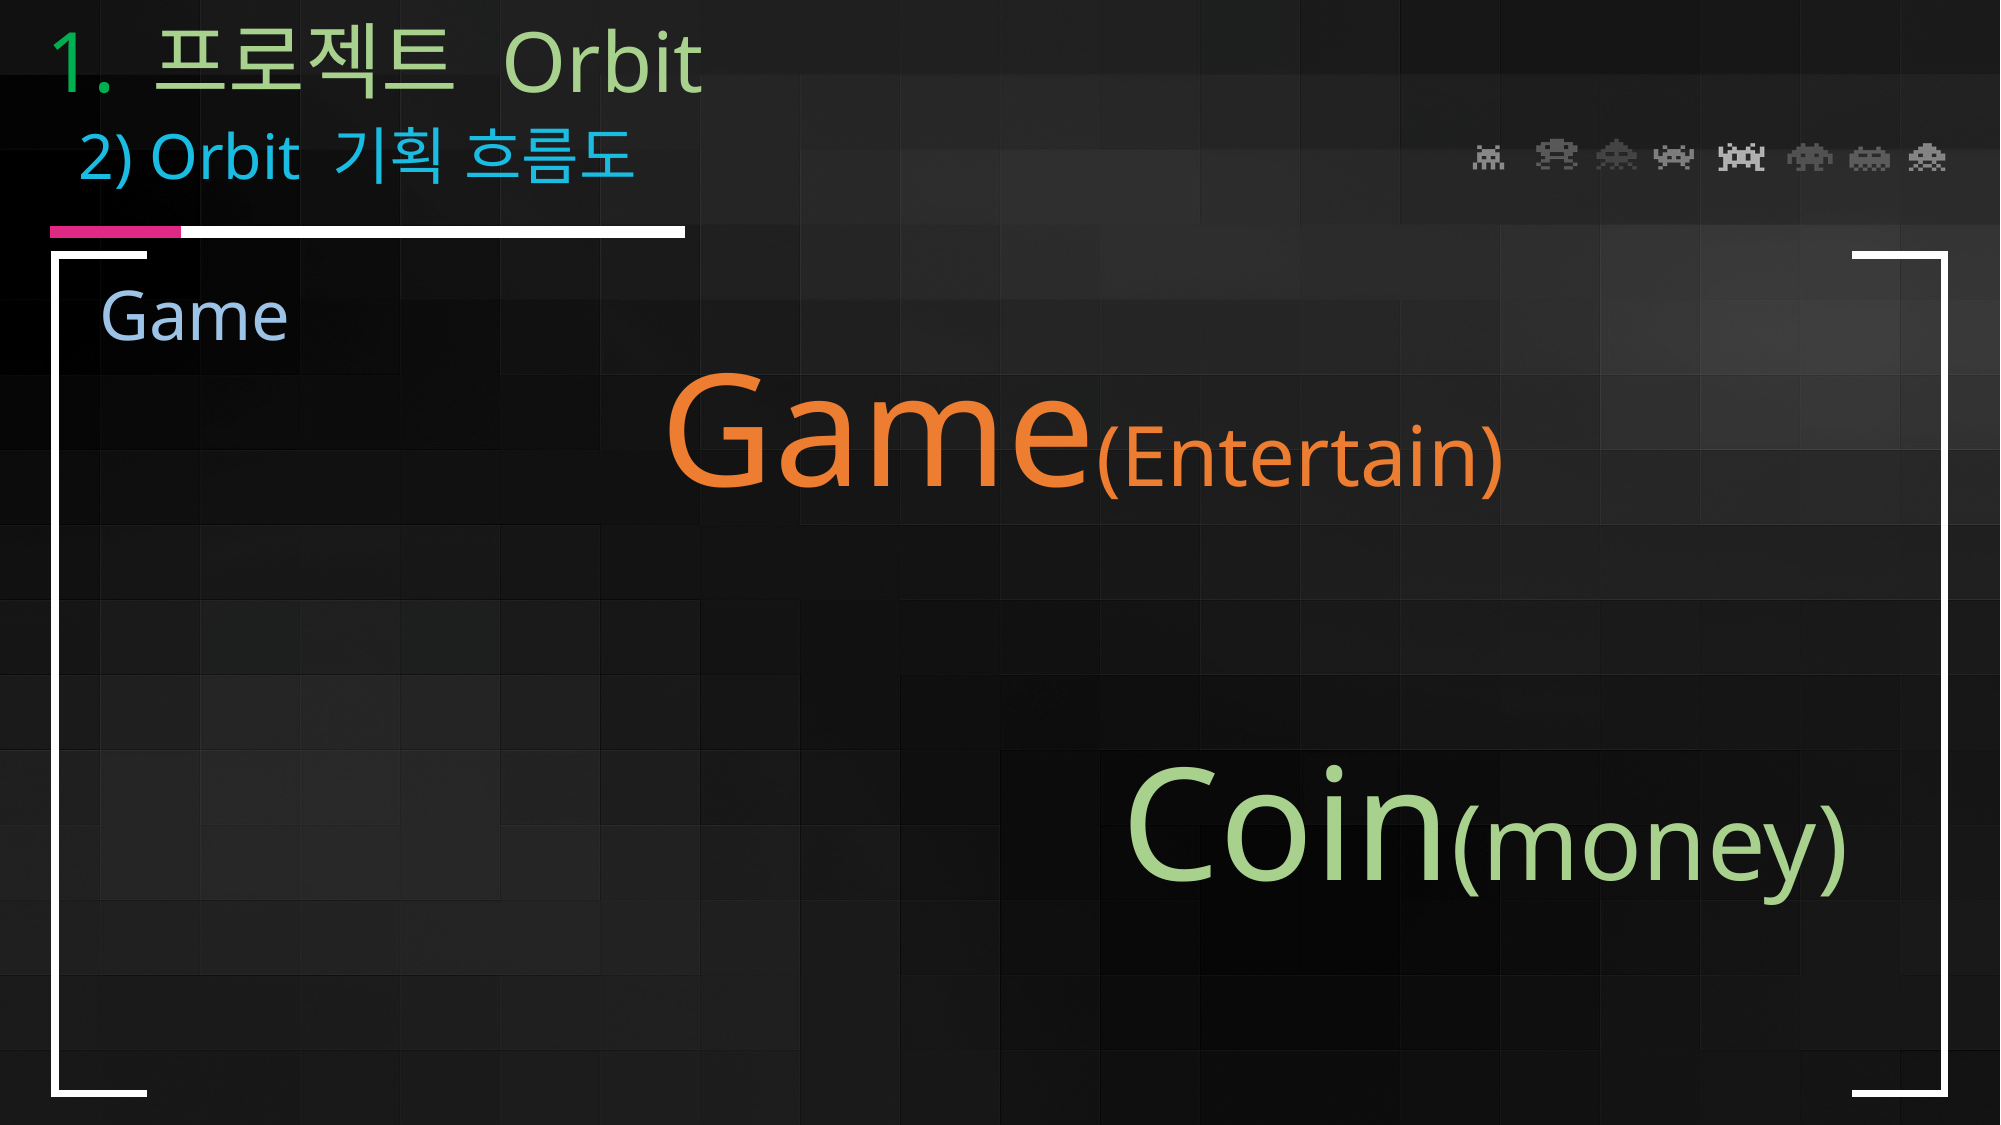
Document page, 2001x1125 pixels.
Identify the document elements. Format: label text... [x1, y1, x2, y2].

text_box Game(Entertain) [645, 322, 1626, 525]
text_box Game [84, 264, 469, 362]
text_box 1. 프로젝트 Orbit 2) Orbit 기획 흐름도 [31, 1, 882, 334]
text_box Coin(money) [1106, 716, 2000, 920]
picture [0, 0, 2000, 1125]
